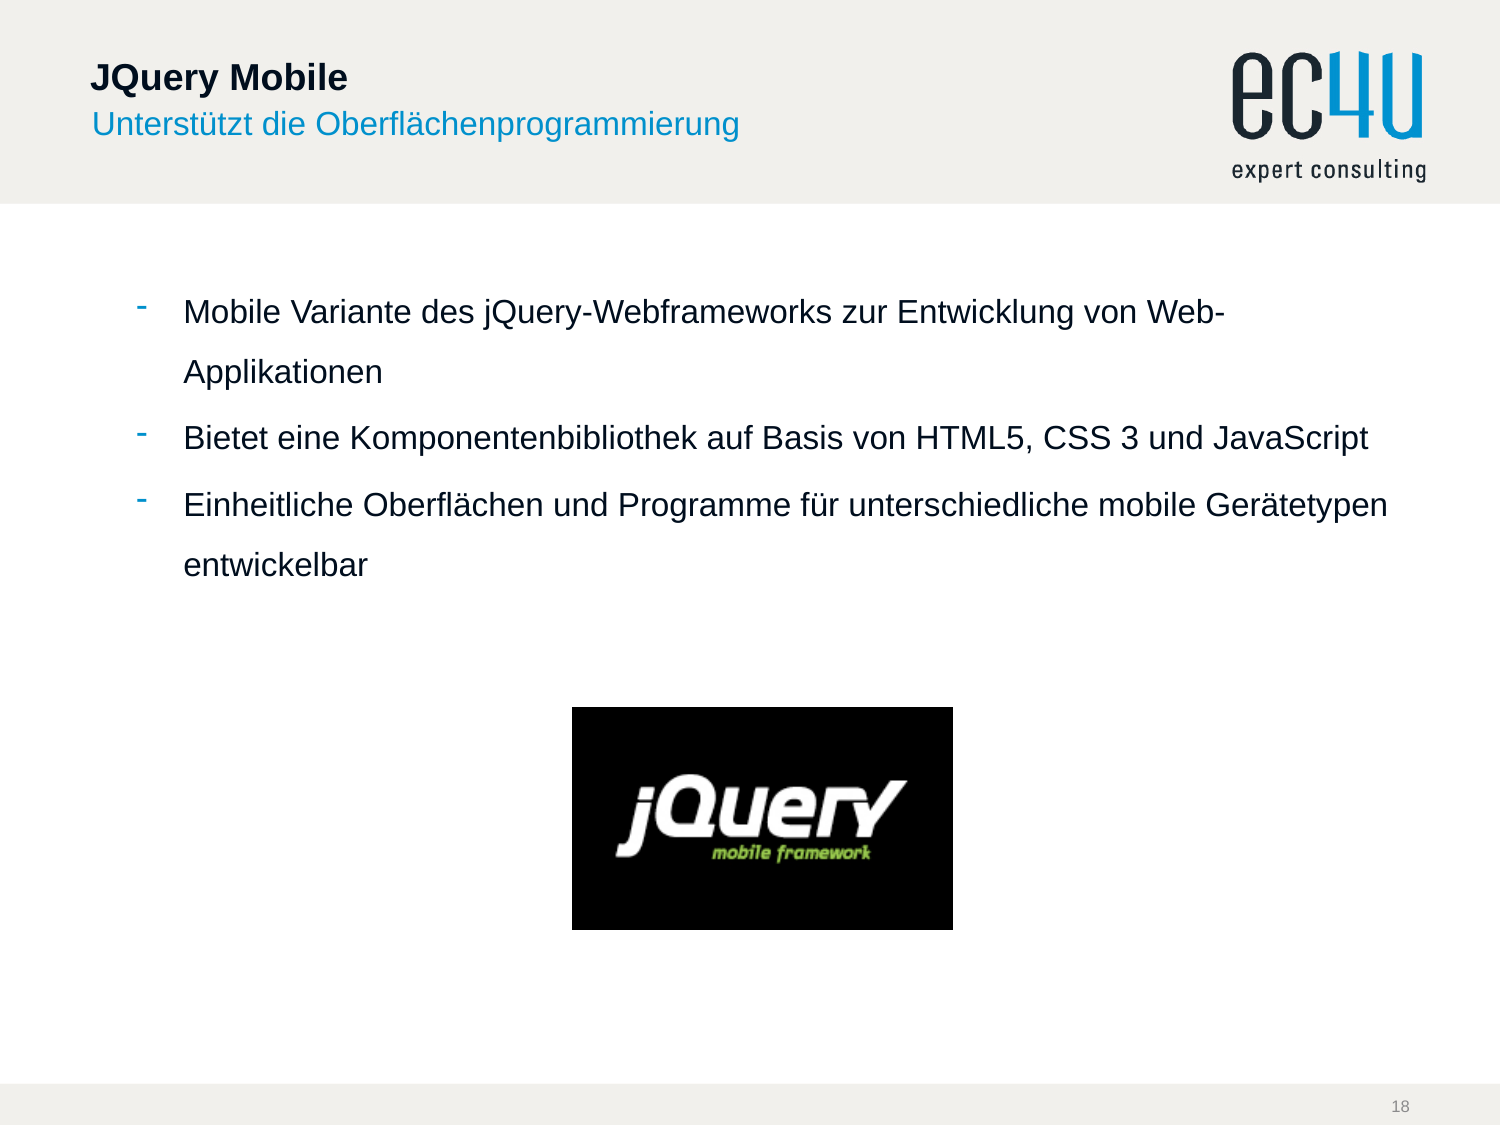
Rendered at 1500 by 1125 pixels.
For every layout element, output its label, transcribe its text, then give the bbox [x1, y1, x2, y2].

list Unterstützt die Oberflächenprogrammierung [76, 101, 1211, 197]
title JQuery Mobile [75, 42, 1211, 109]
list Mobile Variante des jQuery-Webframeworks zur Entwicklung von Web-Applikationen Bietet eine Komponentenbibliothek auf Basis von HTML5, CSS 3 und JavaScript Einheitliche Oberflächen und Programme für unterschiedliche mobile Gerätetypen entwickelbar [75, 262, 1425, 1035]
slide_number 18 [1074, 1089, 1425, 1122]
picture [0, 0, 1500, 1125]
